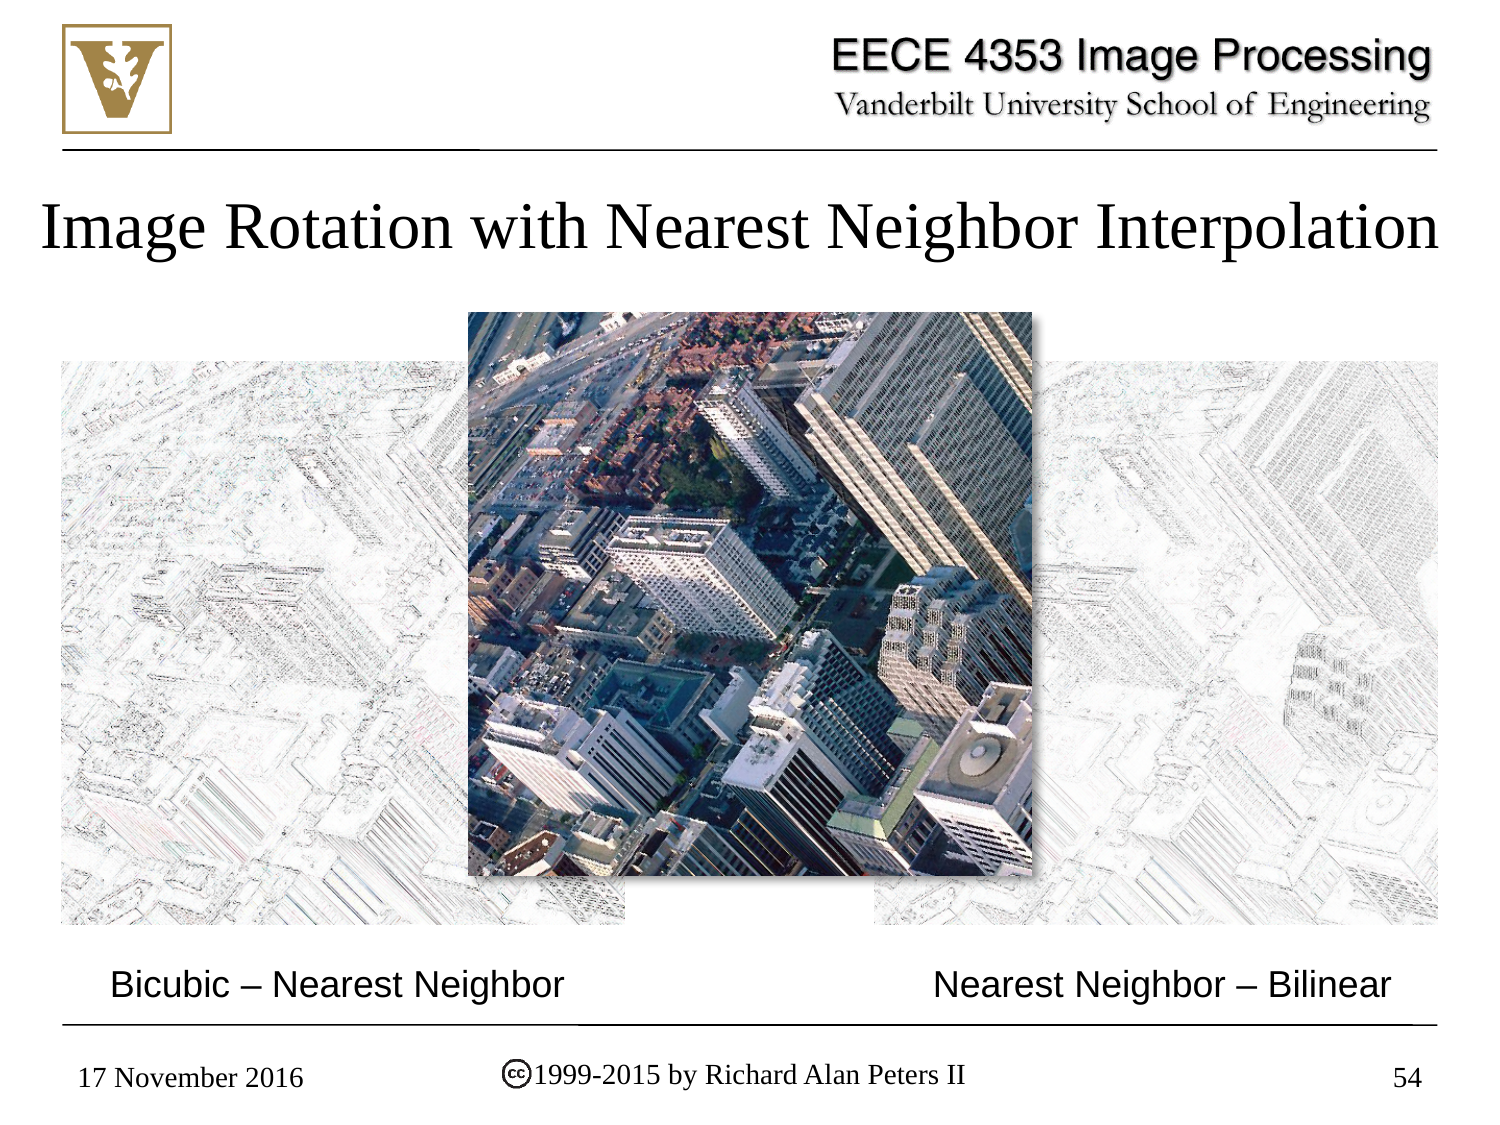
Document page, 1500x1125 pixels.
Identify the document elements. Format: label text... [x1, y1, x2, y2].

title Image Rotation with Nearest Neighbor Interpolation [0, 162, 1500, 282]
slide_number 54 [1087, 1045, 1438, 1106]
picture [61, 312, 1438, 926]
text_box Nearest Neighbor – Bilinear [887, 952, 1438, 1012]
text_box Bicubic – Nearest Neighbor [62, 952, 613, 1012]
picture [826, 25, 1436, 133]
footer 1999-2015 by Richard Alan Peters II [512, 1042, 988, 1103]
picture [498, 1055, 512, 1091]
picture [62, 24, 172, 134]
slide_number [62, 1045, 413, 1106]
